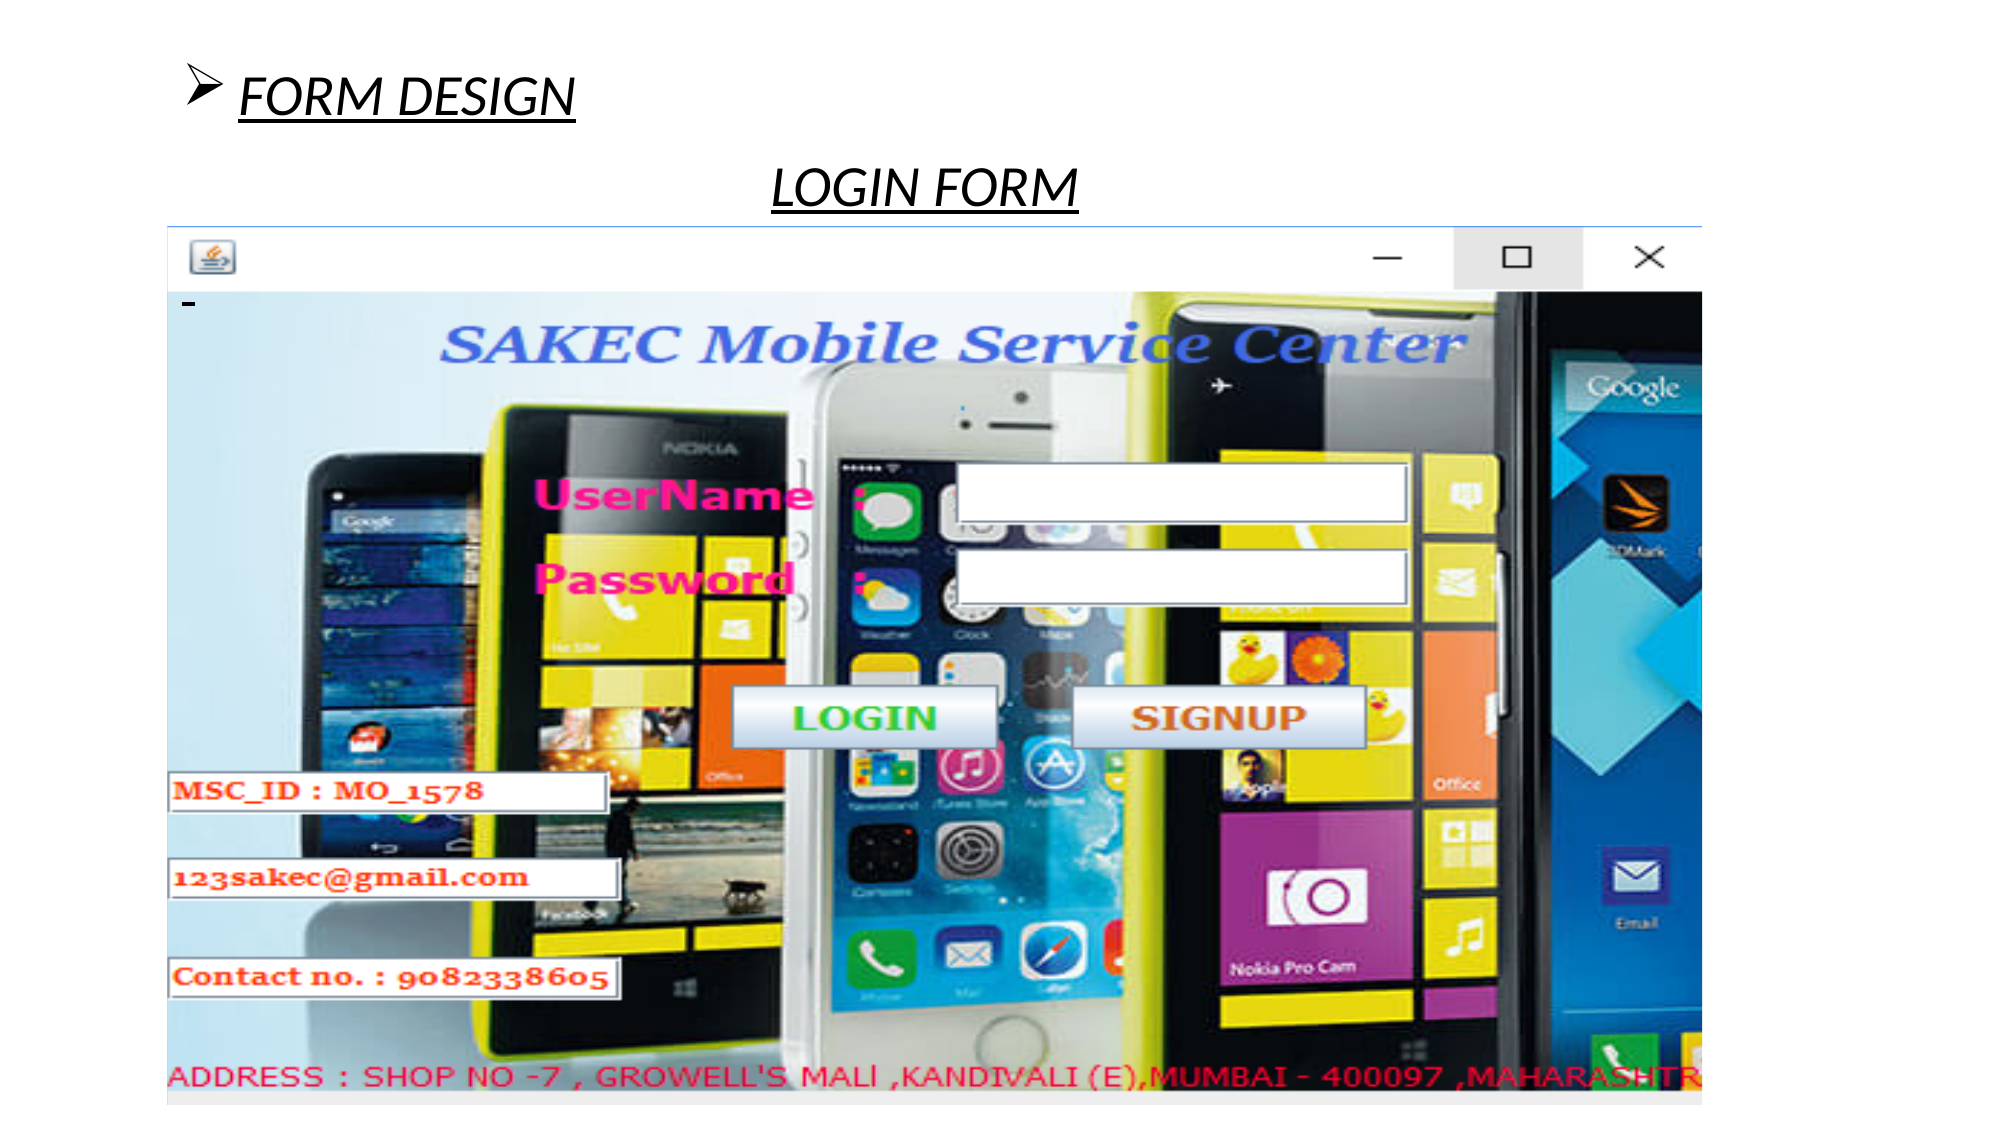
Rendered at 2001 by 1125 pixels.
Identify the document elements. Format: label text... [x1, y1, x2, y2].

picture [167, 225, 1703, 1105]
text_box FORM DESIGN LOGIN FORM [167, 44, 1272, 225]
